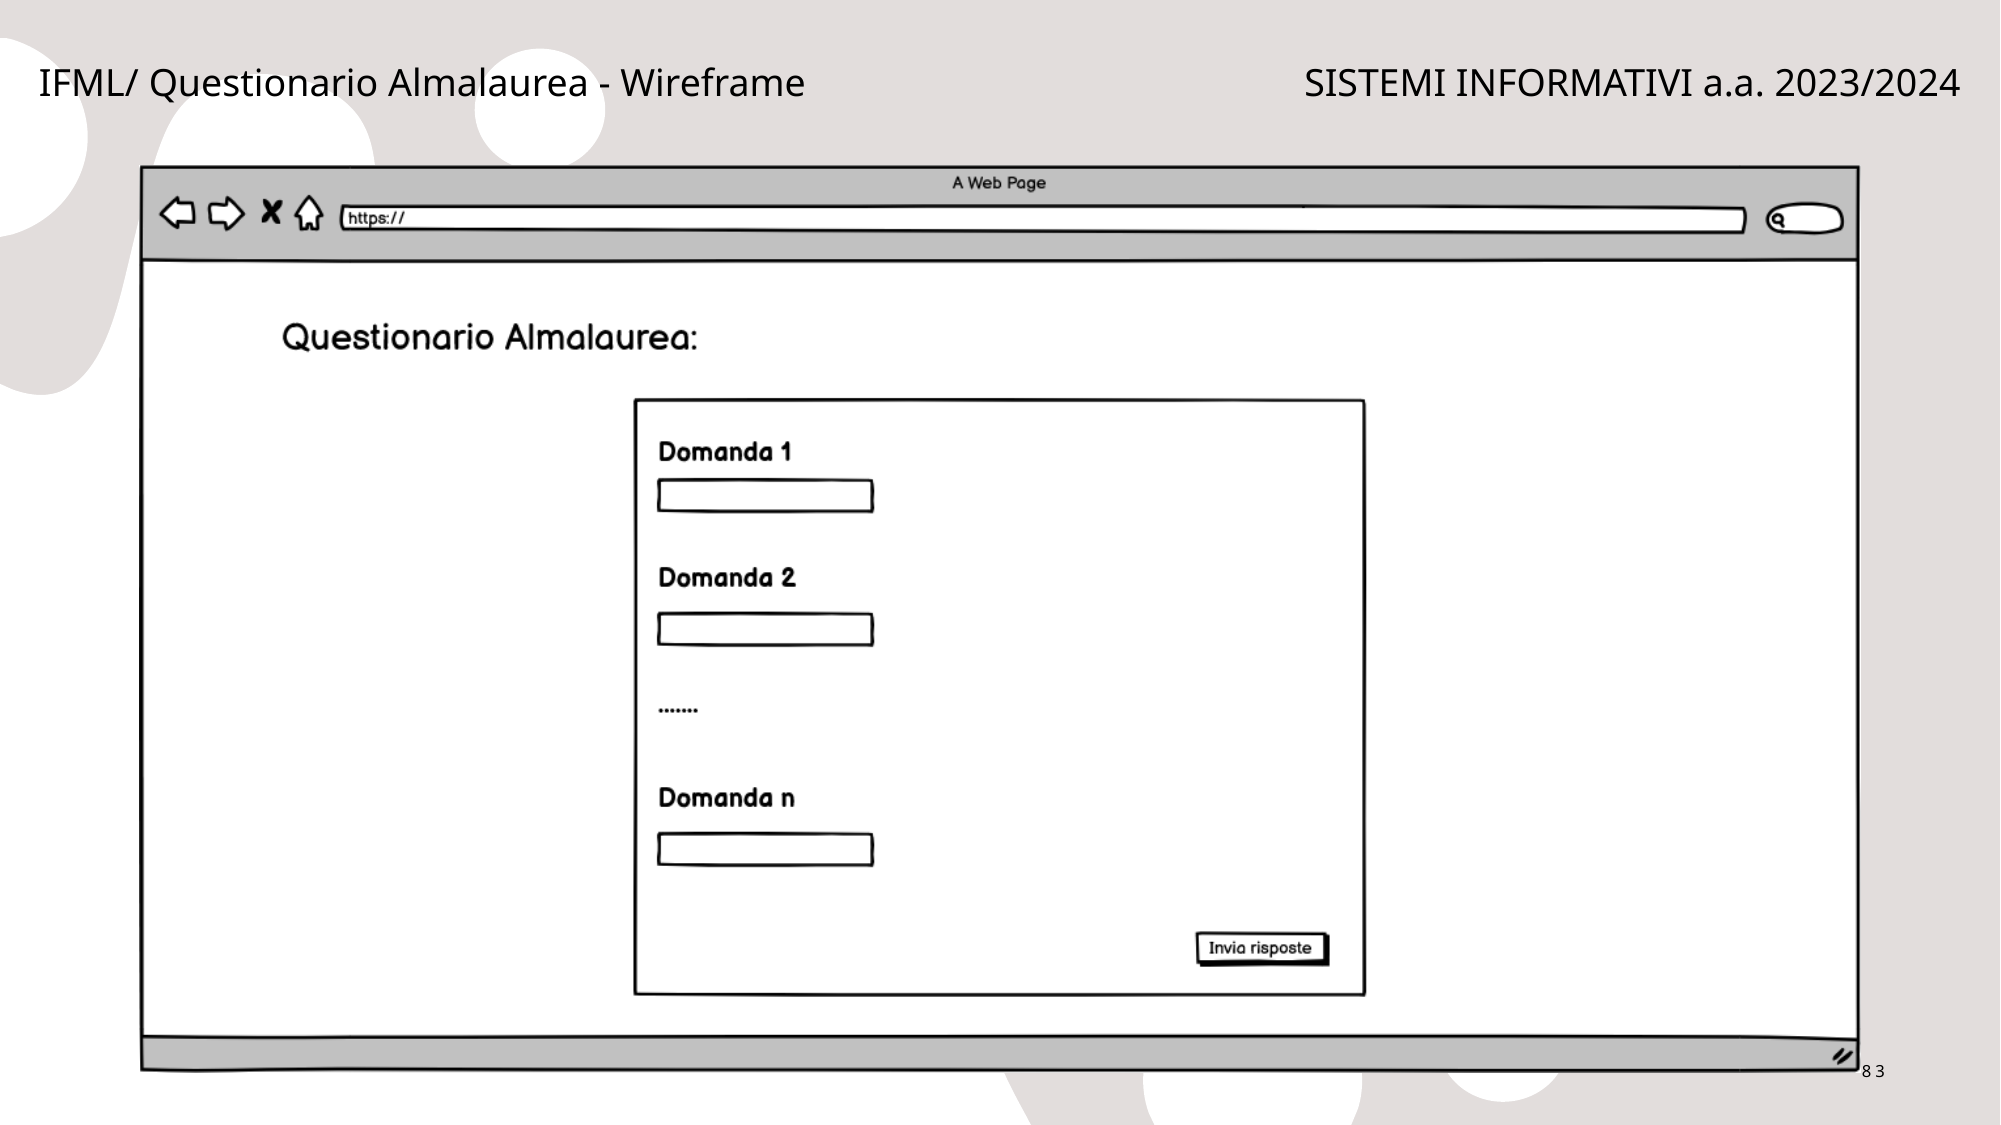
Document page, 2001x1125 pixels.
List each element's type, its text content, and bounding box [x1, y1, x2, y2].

text_box SISTEMI INFORMATIVI a.a. 2023/2024 [1277, 51, 1976, 112]
text_box IFML/ Questionario Almalaurea - Wireframe [24, 51, 839, 112]
slide_number 83 [1662, 1042, 1900, 1103]
picture [138, 165, 1861, 1073]
